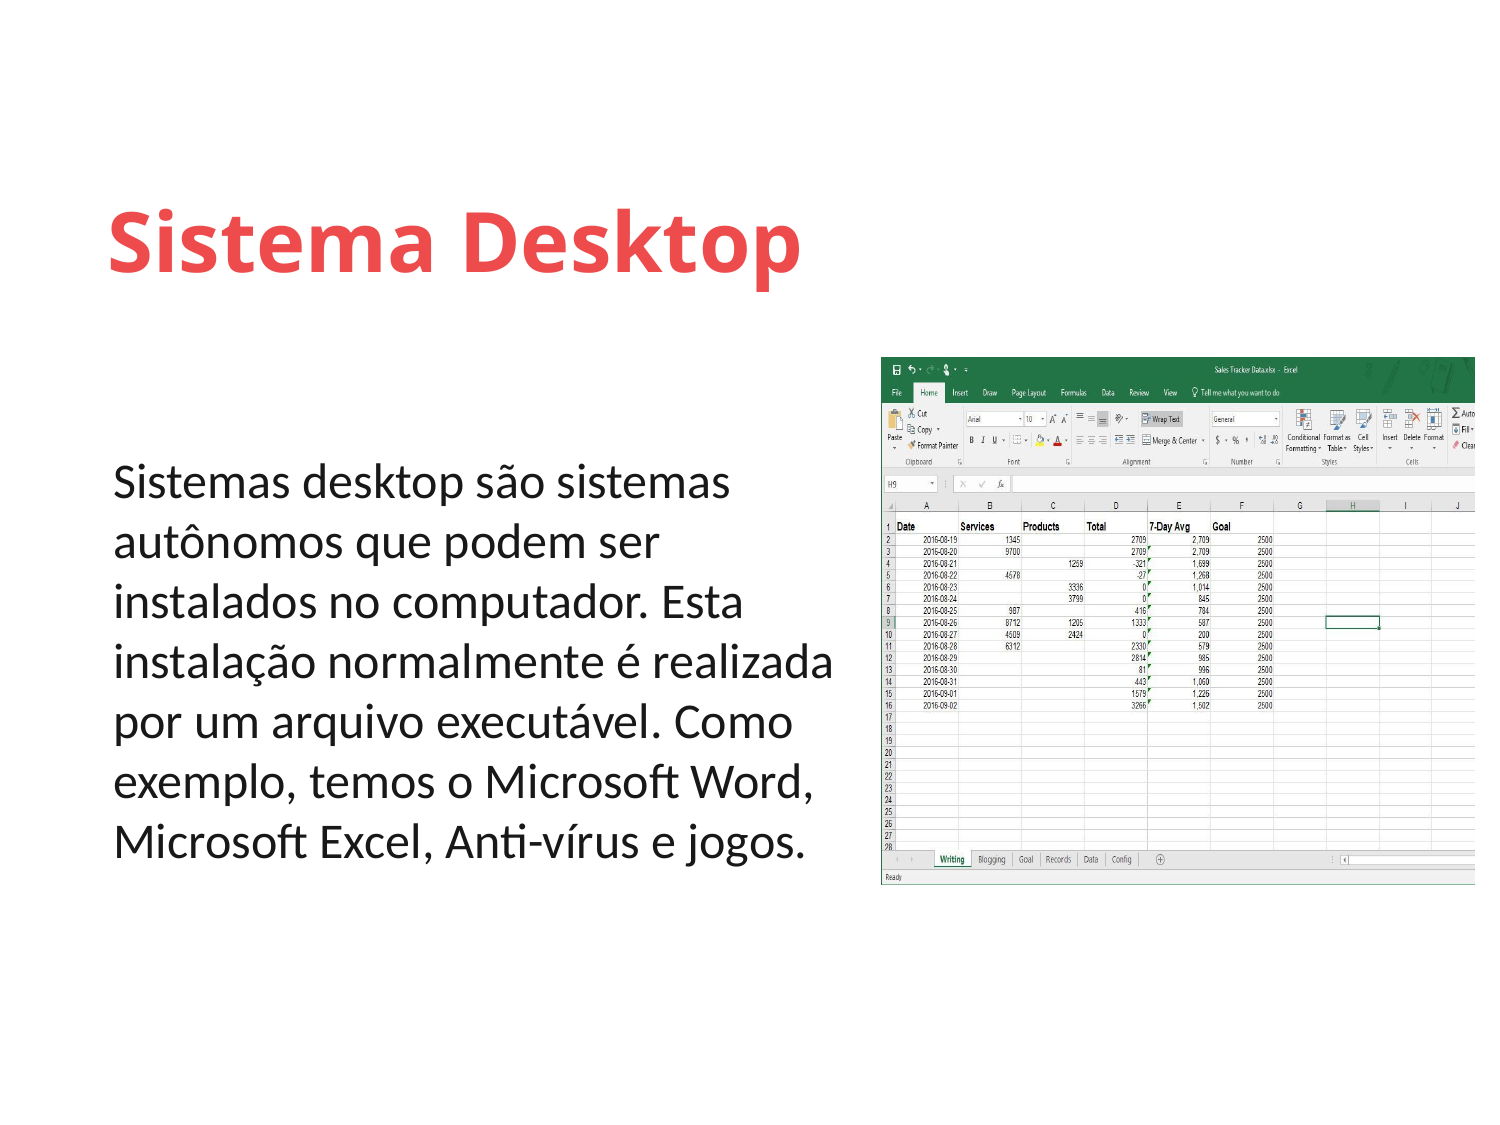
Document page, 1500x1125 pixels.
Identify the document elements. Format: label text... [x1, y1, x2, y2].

picture [881, 356, 1476, 885]
text_box Sistemas desktop são sistemas autônomos que podem ser instalados no computador. Esta instalação normalmente é realizada por um arquivo executável. Como exemplo, temos o Microsoft Word, Microsoft Excel, Anti-vírus e jogos. [85, 574, 857, 742]
text_box Sistema Desktop [92, 139, 1309, 324]
